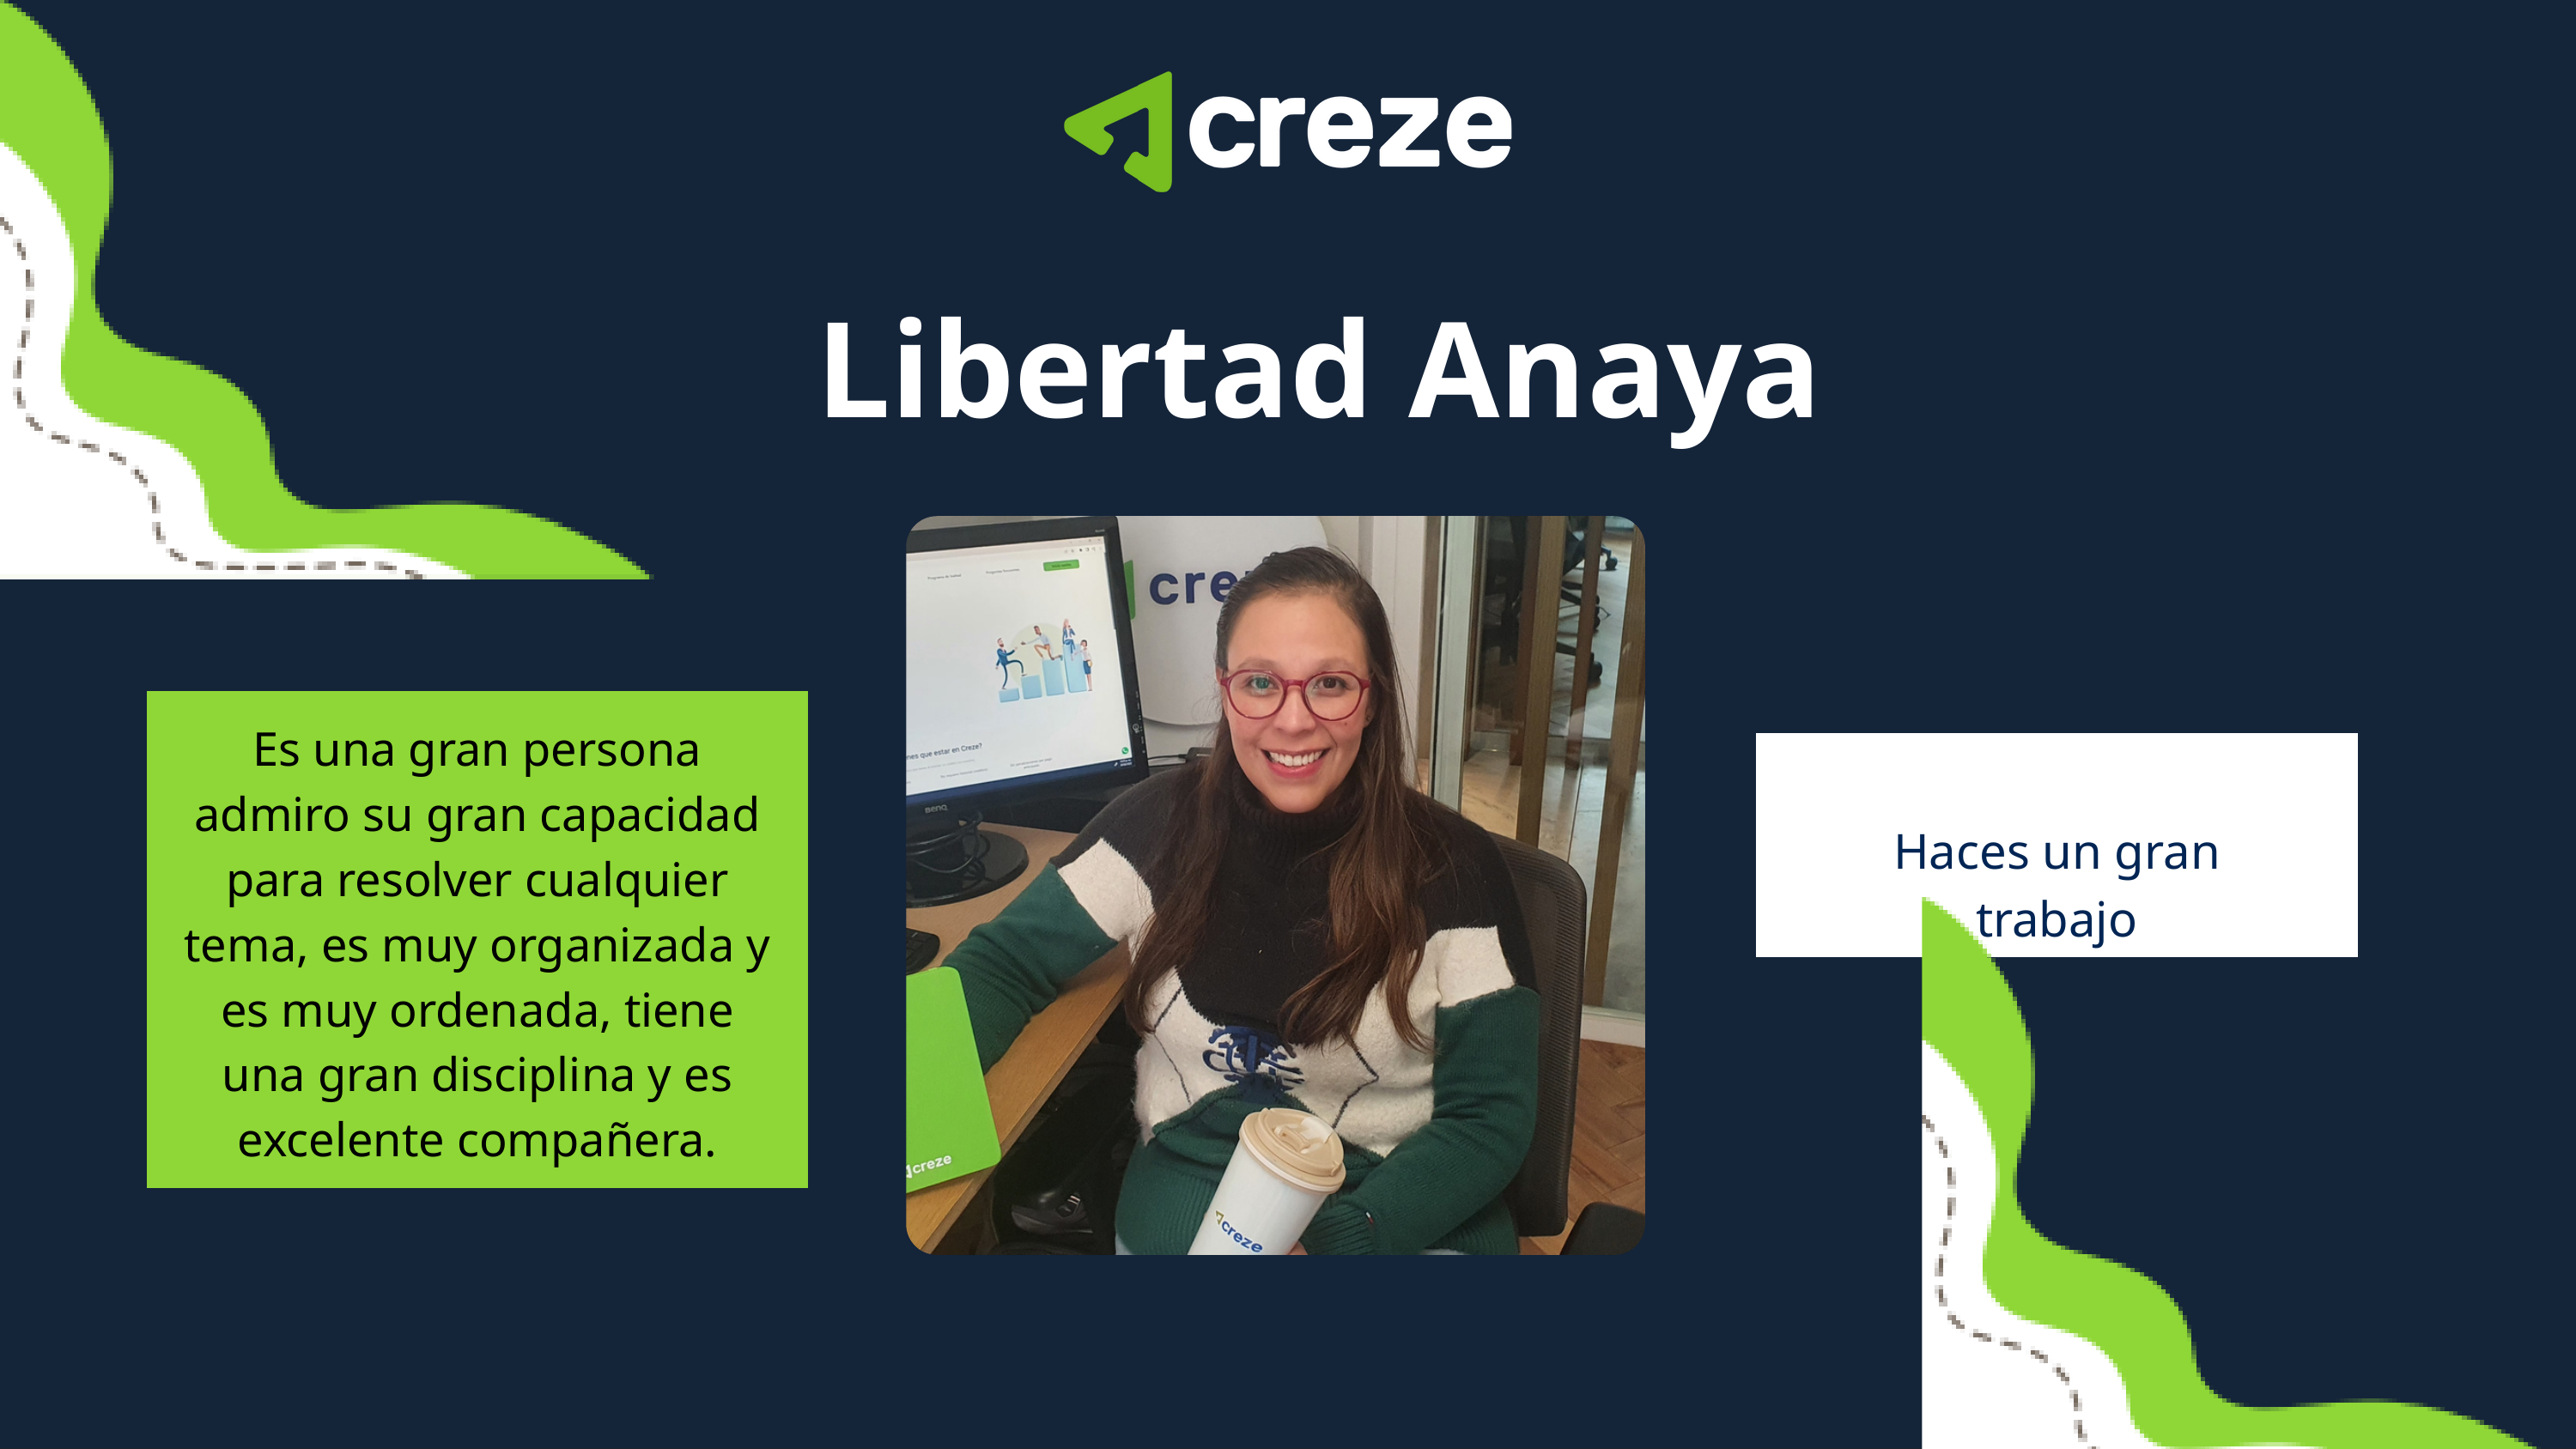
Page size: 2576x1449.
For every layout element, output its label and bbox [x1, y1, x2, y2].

text_box [1755, 732, 2359, 957]
text_box [147, 690, 809, 1188]
text_box [905, 515, 1646, 1256]
text_box [0, 0, 2576, 1449]
